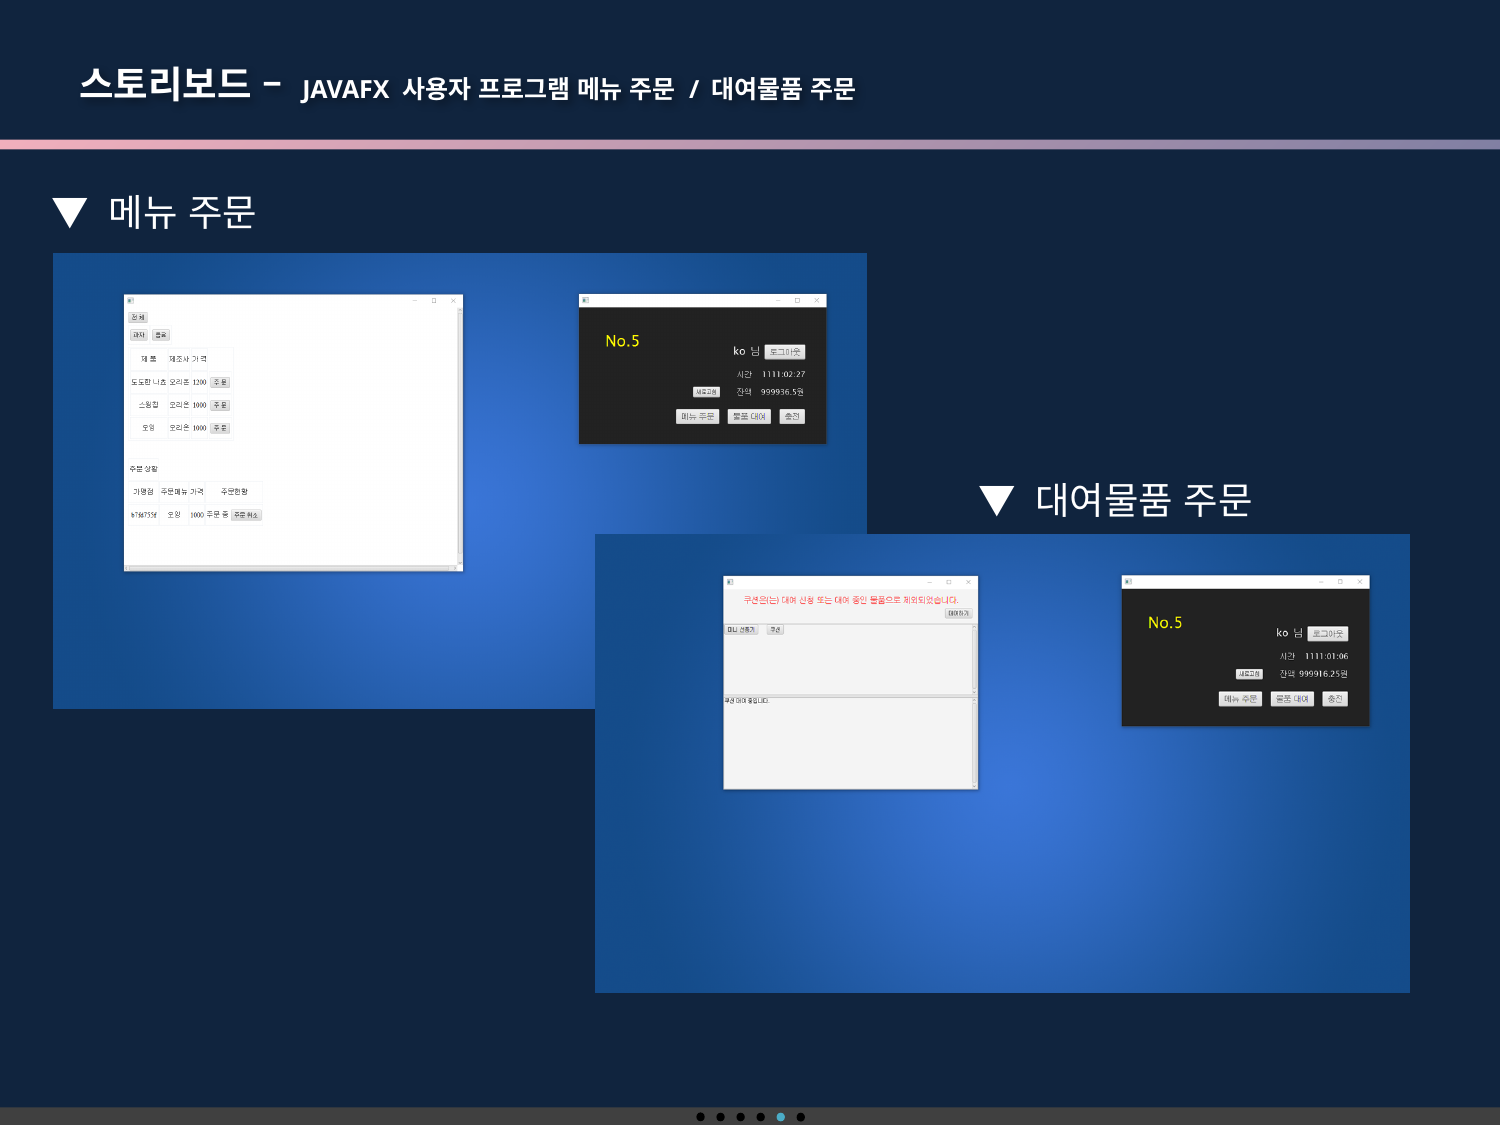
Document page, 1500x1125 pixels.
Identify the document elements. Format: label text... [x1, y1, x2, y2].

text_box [696, 1112, 806, 1122]
picture [52, 252, 1410, 993]
text_box [0, 147, 1500, 1107]
text_box 스토리보드 – JAVAFX 사용자 프로그램 메뉴 주문 / 대여물품 주문 [53, 32, 1223, 138]
text_box [0, 0, 1500, 142]
text_box ▼ 메뉴 주문 [36, 181, 272, 242]
text_box [0, 1107, 1500, 1125]
text_box ▼ 대여물품 주문 [963, 469, 1268, 529]
